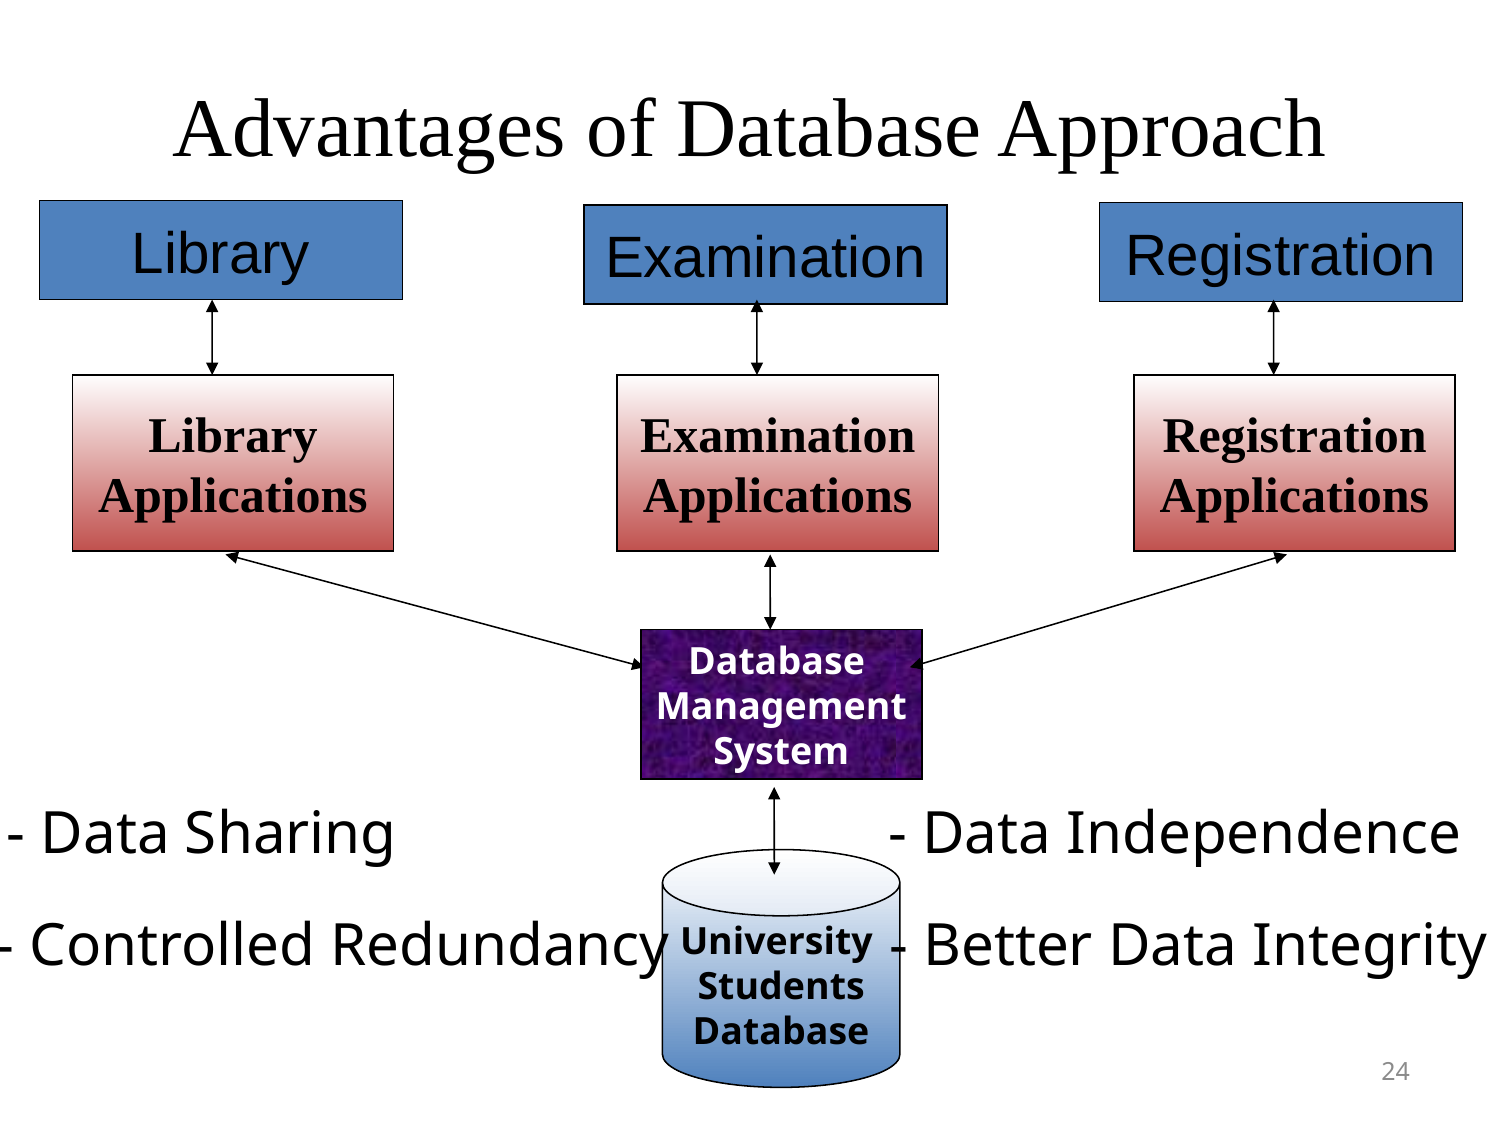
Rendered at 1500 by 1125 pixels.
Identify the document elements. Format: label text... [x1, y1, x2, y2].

text_box - Data Sharing [0, 787, 412, 873]
slide_number 24 [1074, 1042, 1425, 1103]
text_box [39, 200, 1463, 552]
text_box - Controlled Redundancy [0, 900, 657, 985]
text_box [225, 554, 1288, 782]
text_box - Better Data Integrity [904, 900, 1500, 985]
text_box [662, 786, 901, 1088]
text_box - Data Independence [904, 787, 1476, 873]
text_box Advantages of Database Approach [74, 67, 1425, 180]
